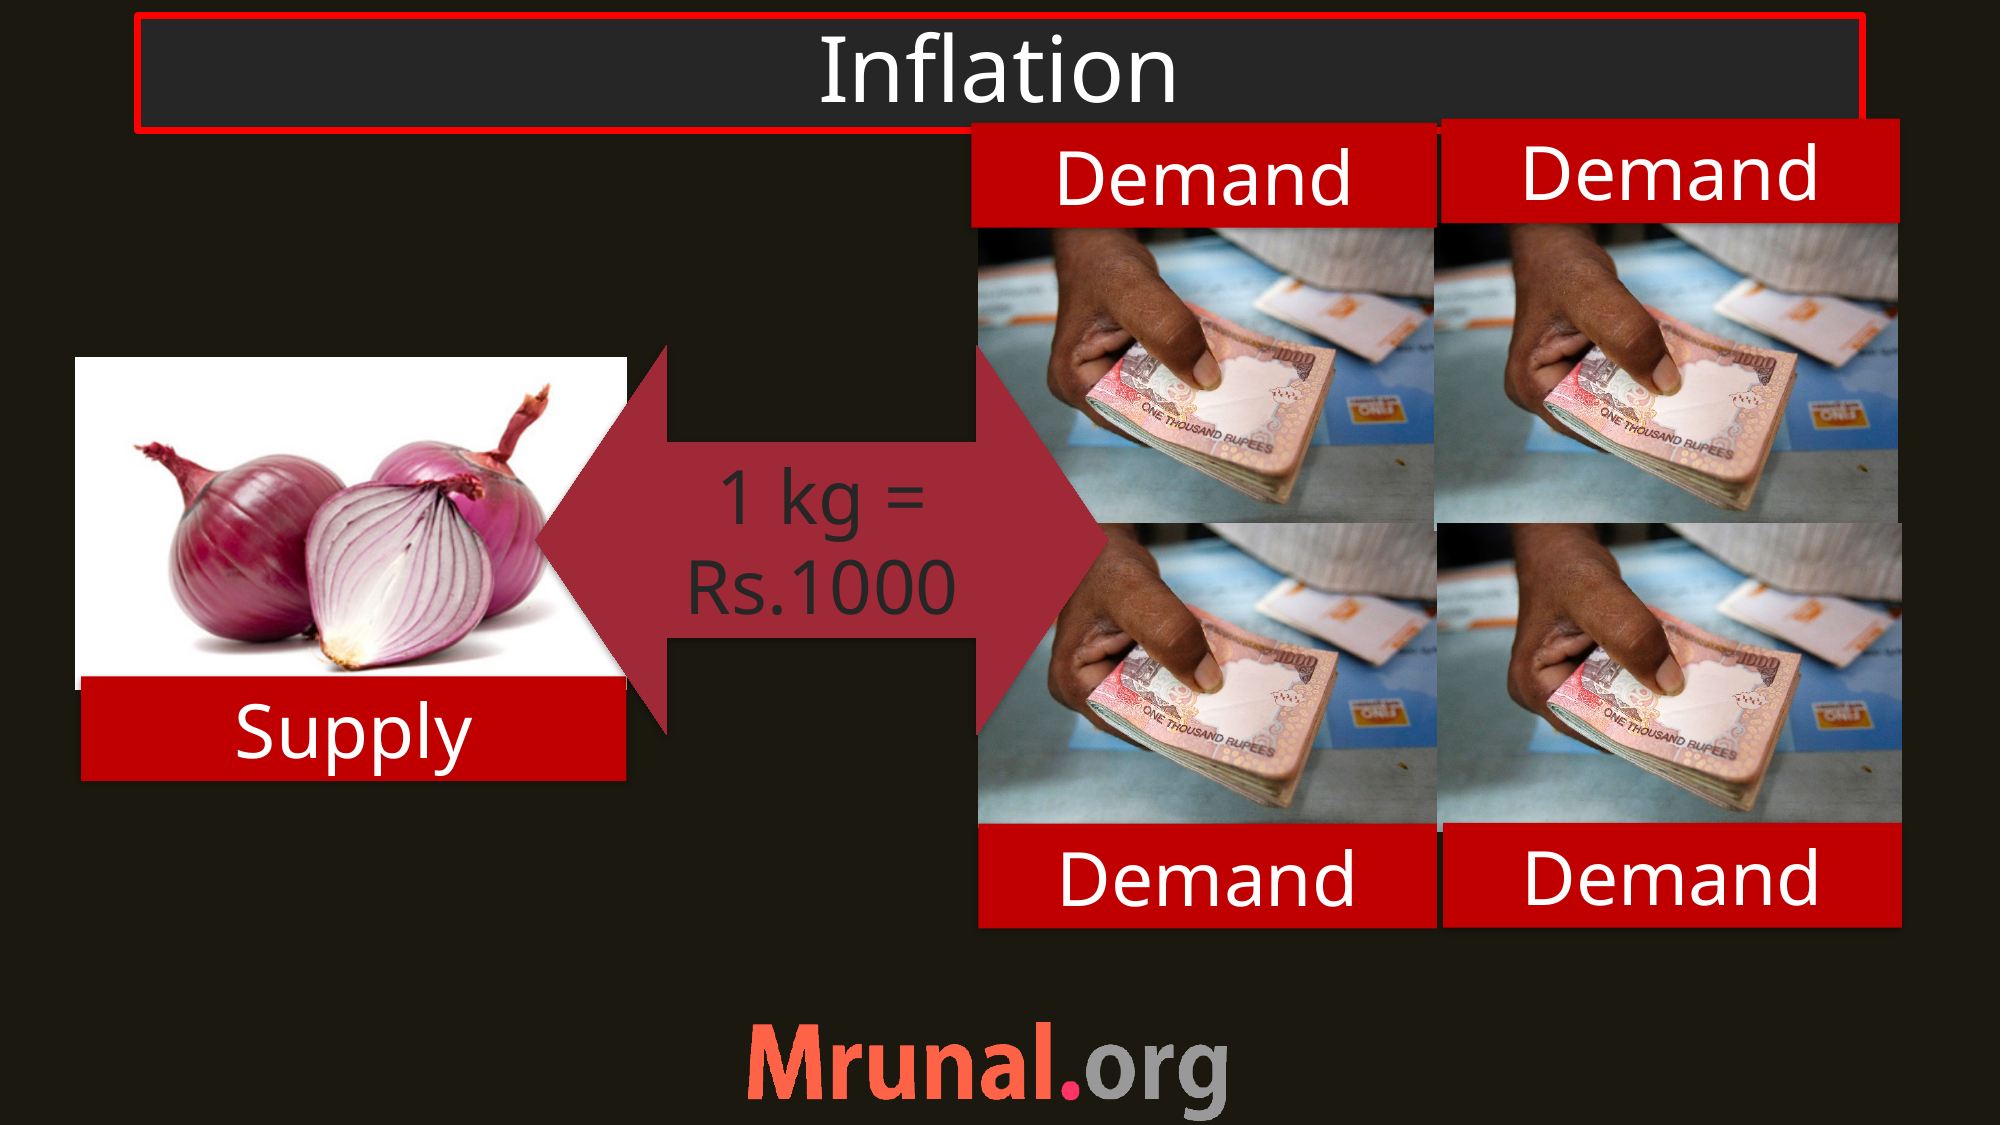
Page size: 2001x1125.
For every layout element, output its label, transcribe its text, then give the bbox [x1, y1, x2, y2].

text_box Demand [978, 835, 1437, 929]
title Inflation [134, 12, 1866, 134]
picture [741, 1005, 1230, 1125]
text_box 1 kg = Rs.1000 [630, 345, 972, 735]
text_box Demand [1441, 118, 1900, 223]
text_box Demand [971, 122, 1436, 228]
picture [74, 357, 627, 691]
text_box Supply [81, 696, 627, 782]
text_box Demand [1443, 840, 1902, 928]
picture [978, 221, 1903, 832]
